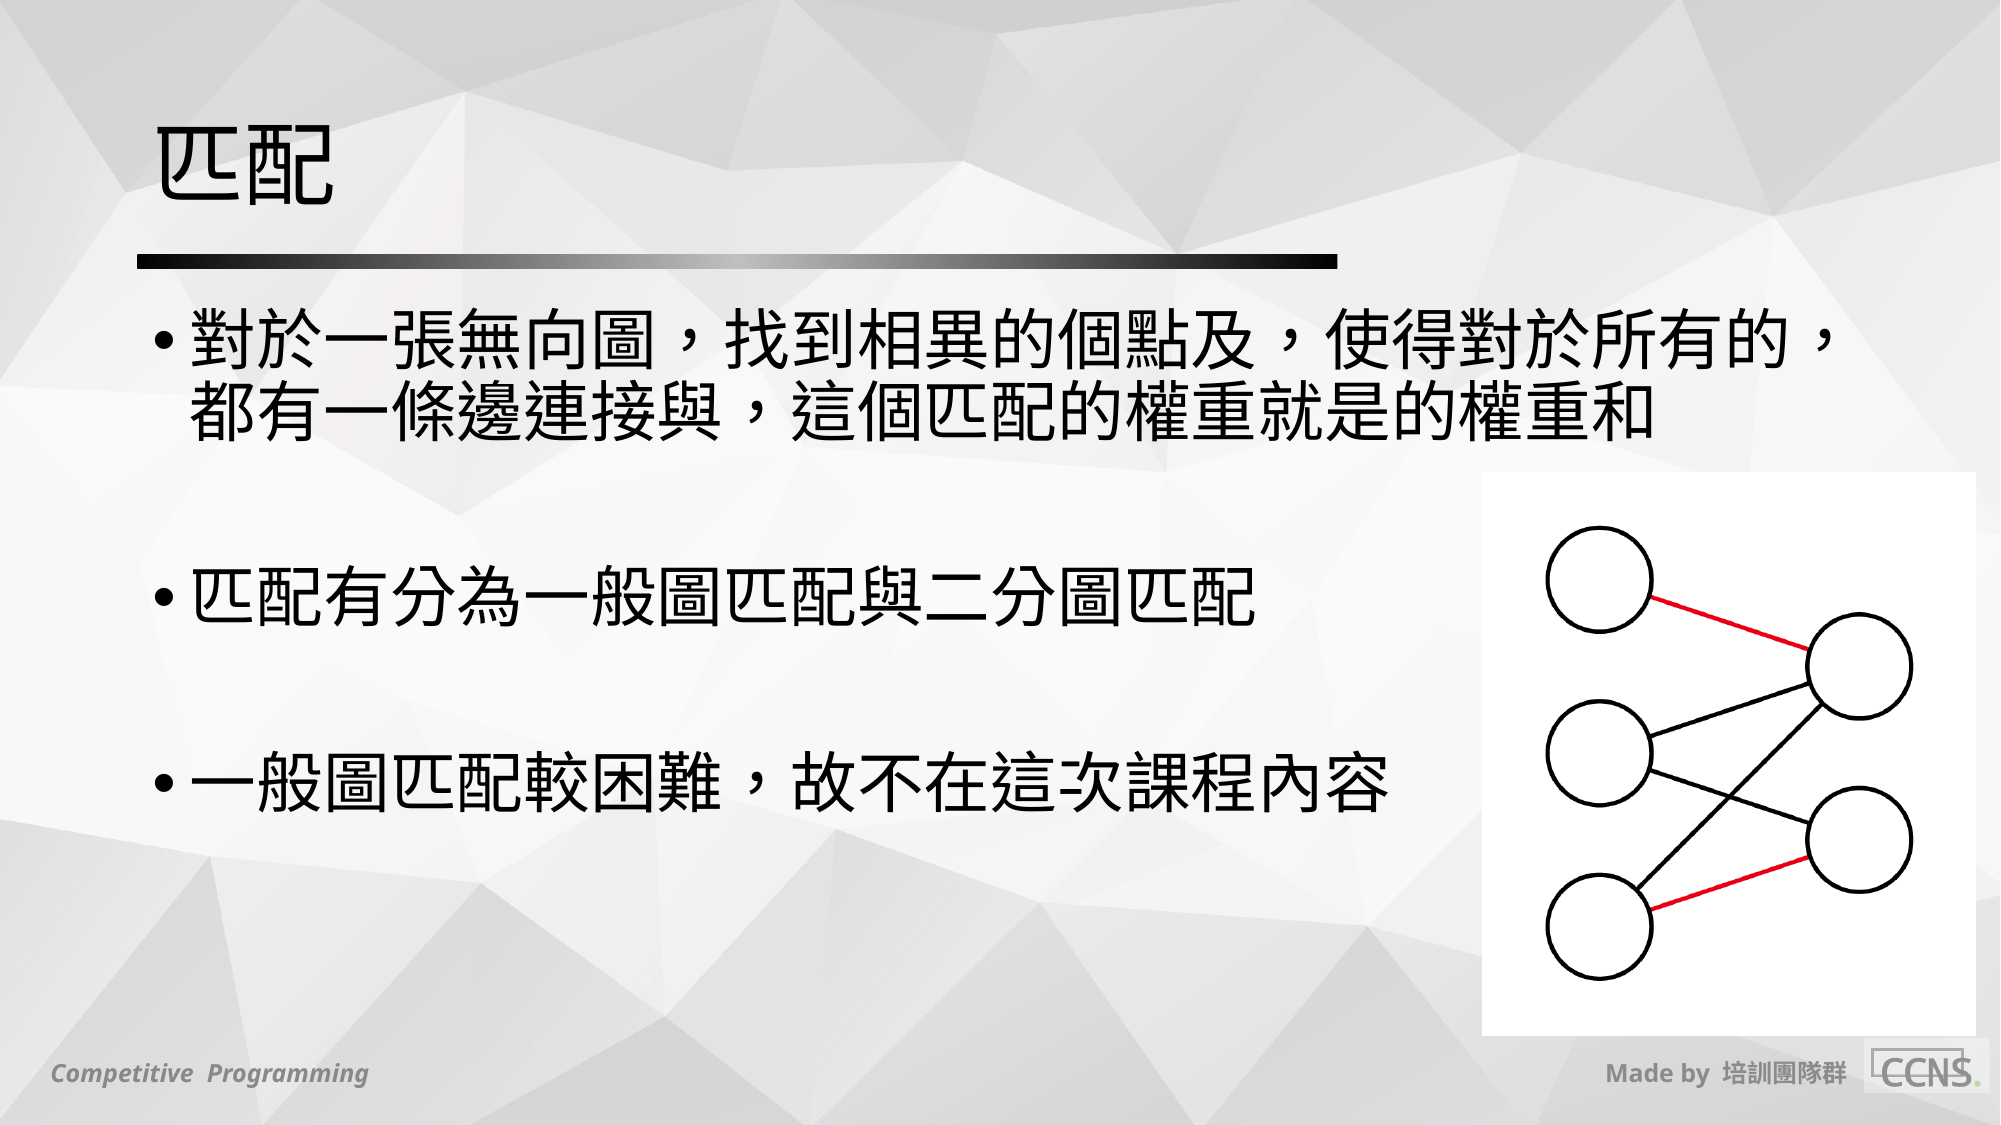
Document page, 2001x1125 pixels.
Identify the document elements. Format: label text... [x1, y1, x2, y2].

title 匹配 [137, 59, 1863, 278]
picture [0, 0, 2000, 1125]
